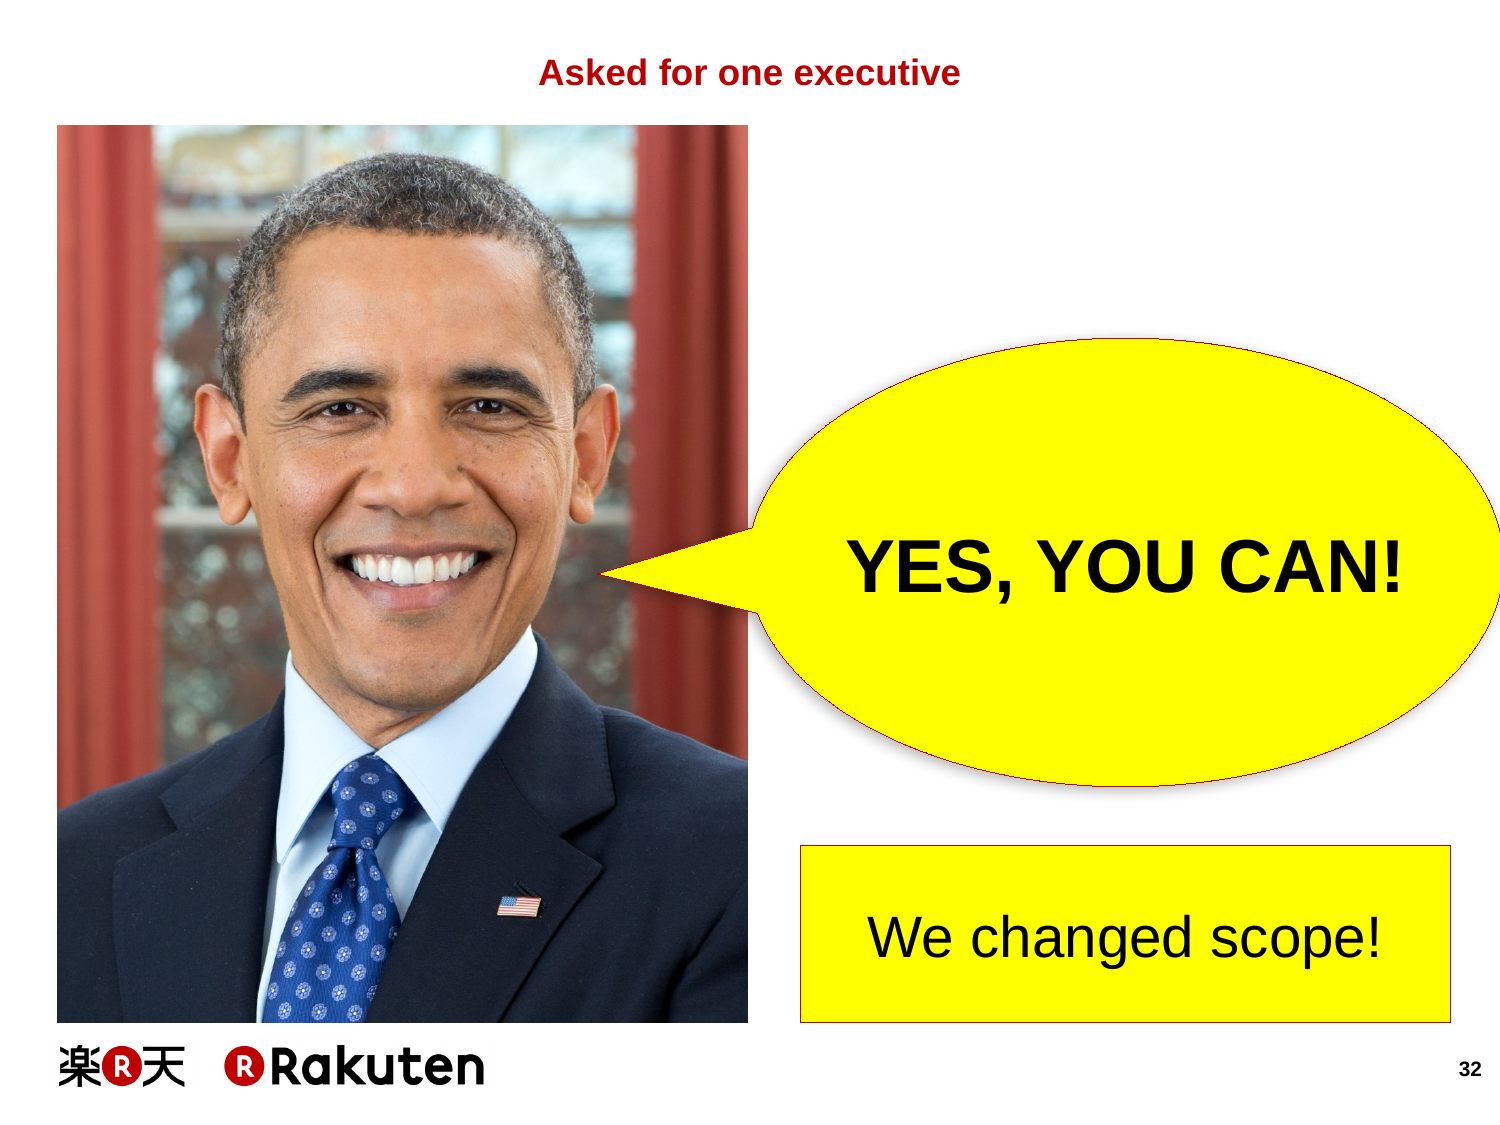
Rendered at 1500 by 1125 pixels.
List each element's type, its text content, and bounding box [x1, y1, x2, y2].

picture [56, 125, 748, 1024]
text_box We changed scope! [800, 845, 1451, 1023]
picture [53, 1039, 491, 1093]
text_box YES, YOU CAN! [753, 338, 1500, 787]
title Asked for one executive [59, 41, 1441, 101]
